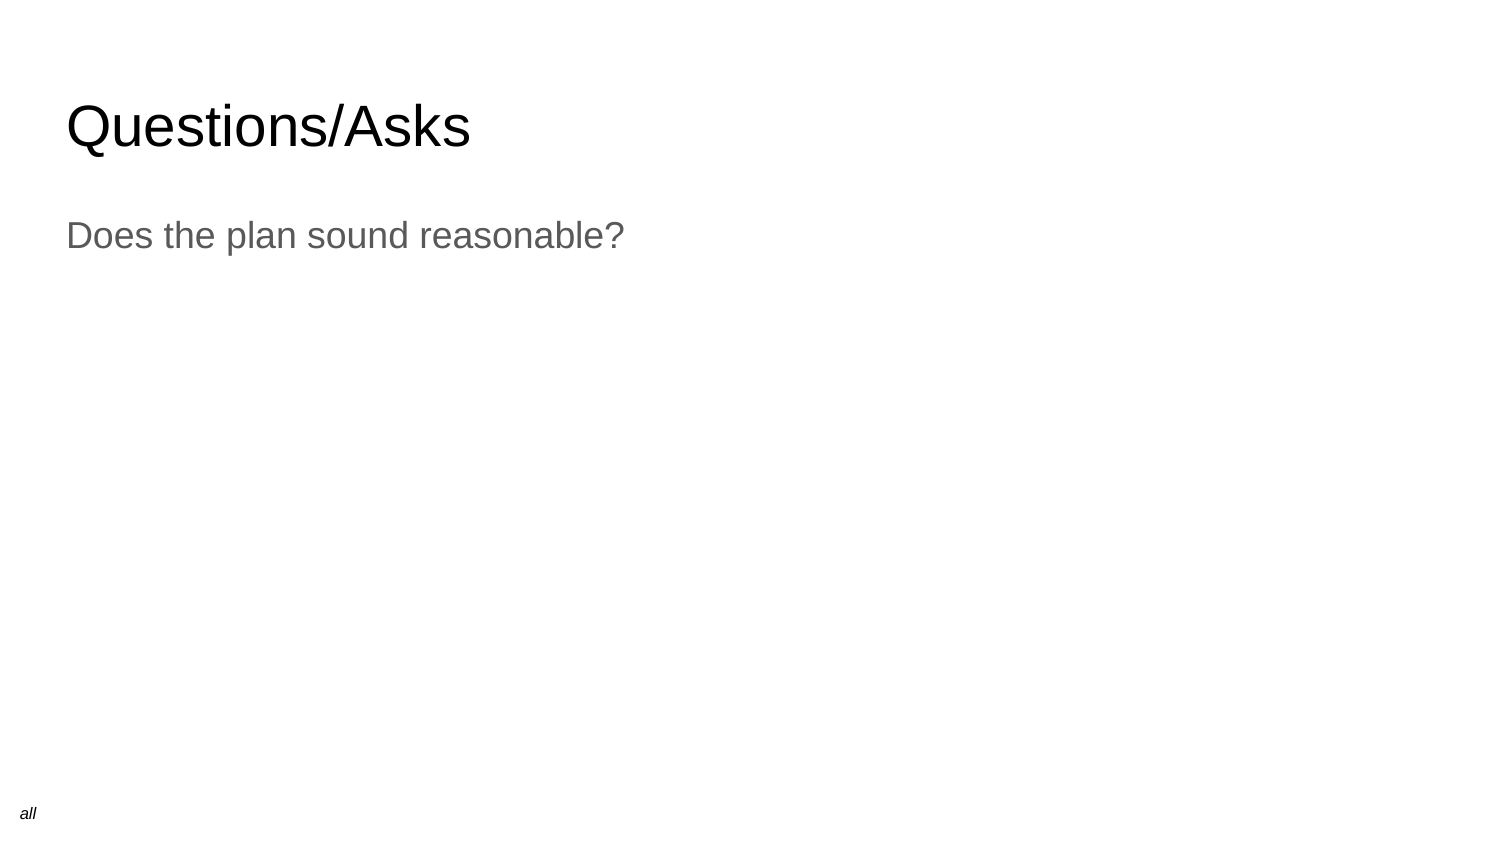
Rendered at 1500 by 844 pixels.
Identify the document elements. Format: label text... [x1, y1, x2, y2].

list Does the plan sound reasonable? [51, 189, 1449, 750]
text_box all [4, 793, 83, 834]
title Questions/Asks [51, 72, 1449, 167]
